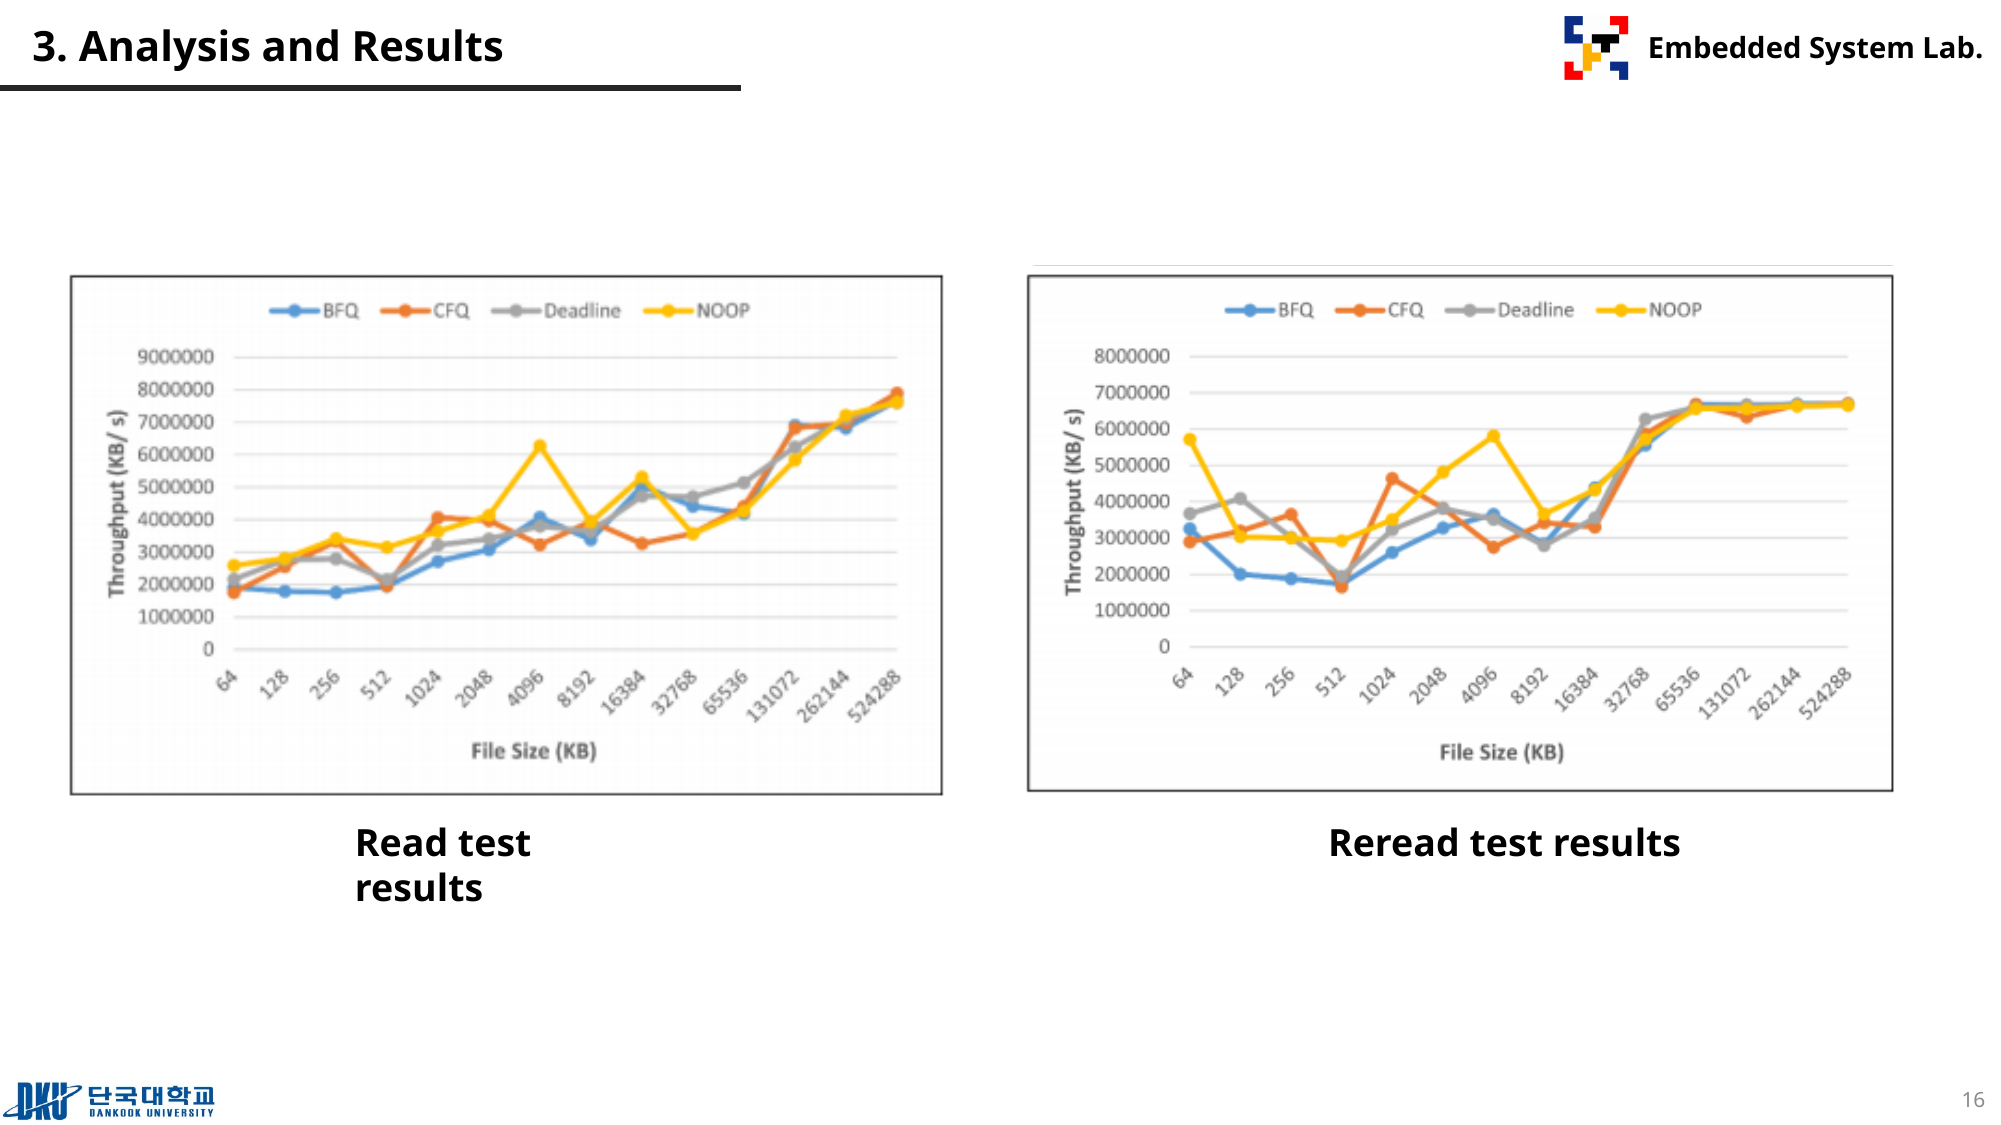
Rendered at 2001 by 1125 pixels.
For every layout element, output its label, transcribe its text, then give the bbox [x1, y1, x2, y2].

text_box [1145, 690, 2000, 886]
picture [62, 263, 954, 812]
slide_number 16 [1550, 1076, 2000, 1125]
text_box Read test results [340, 812, 684, 917]
picture [0, 1076, 217, 1125]
text_box Reread test results [1313, 812, 1704, 871]
picture [1563, 15, 1629, 81]
title 3. Analysis and Results [17, 17, 1474, 78]
picture [1022, 249, 1903, 812]
